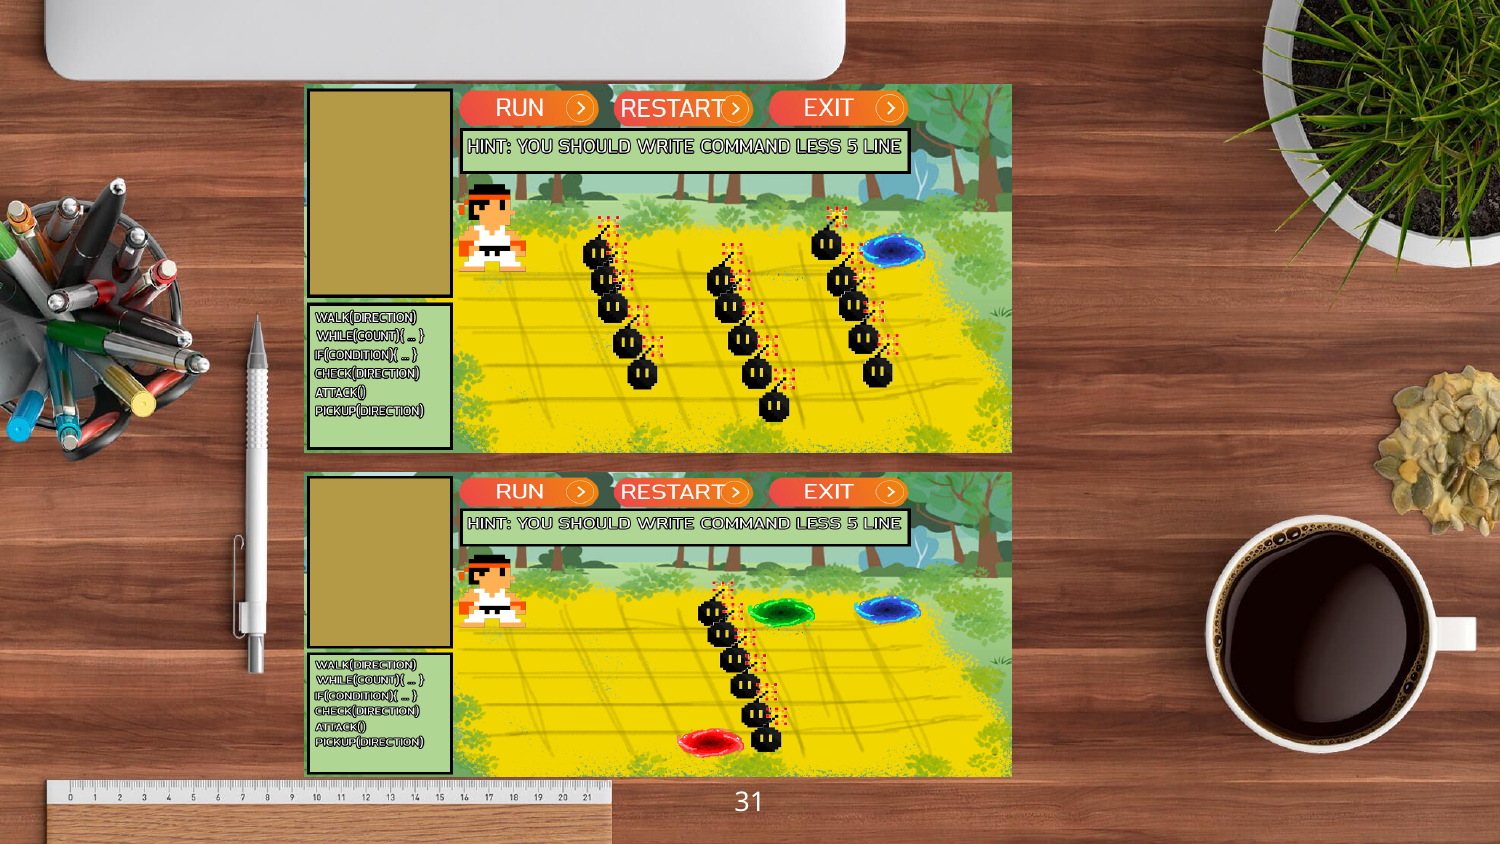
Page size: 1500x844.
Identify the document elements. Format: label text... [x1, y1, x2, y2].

slide_number 31 [705, 785, 795, 844]
picture [0, 0, 1500, 844]
